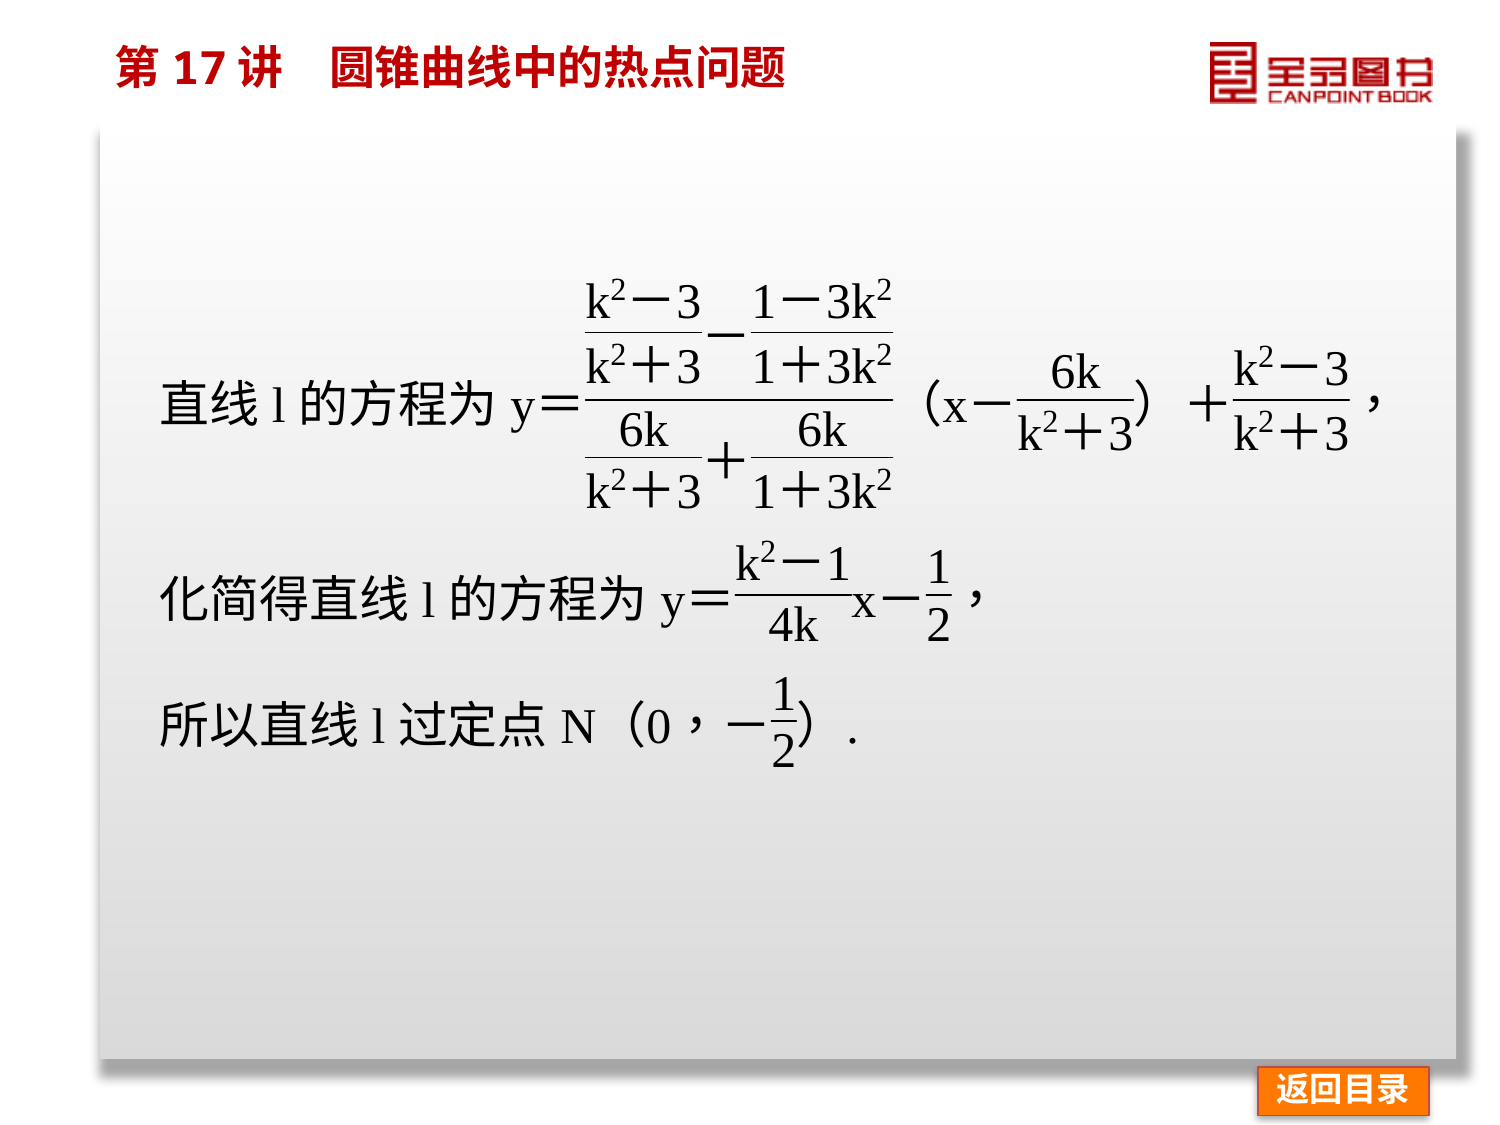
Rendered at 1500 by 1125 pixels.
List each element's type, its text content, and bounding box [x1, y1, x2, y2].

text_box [159, 266, 1492, 1125]
text_box 第17讲 圆锥曲线中的热点问题 [100, 27, 1199, 106]
text_box [112, 148, 1412, 1035]
picture [1210, 42, 1433, 104]
